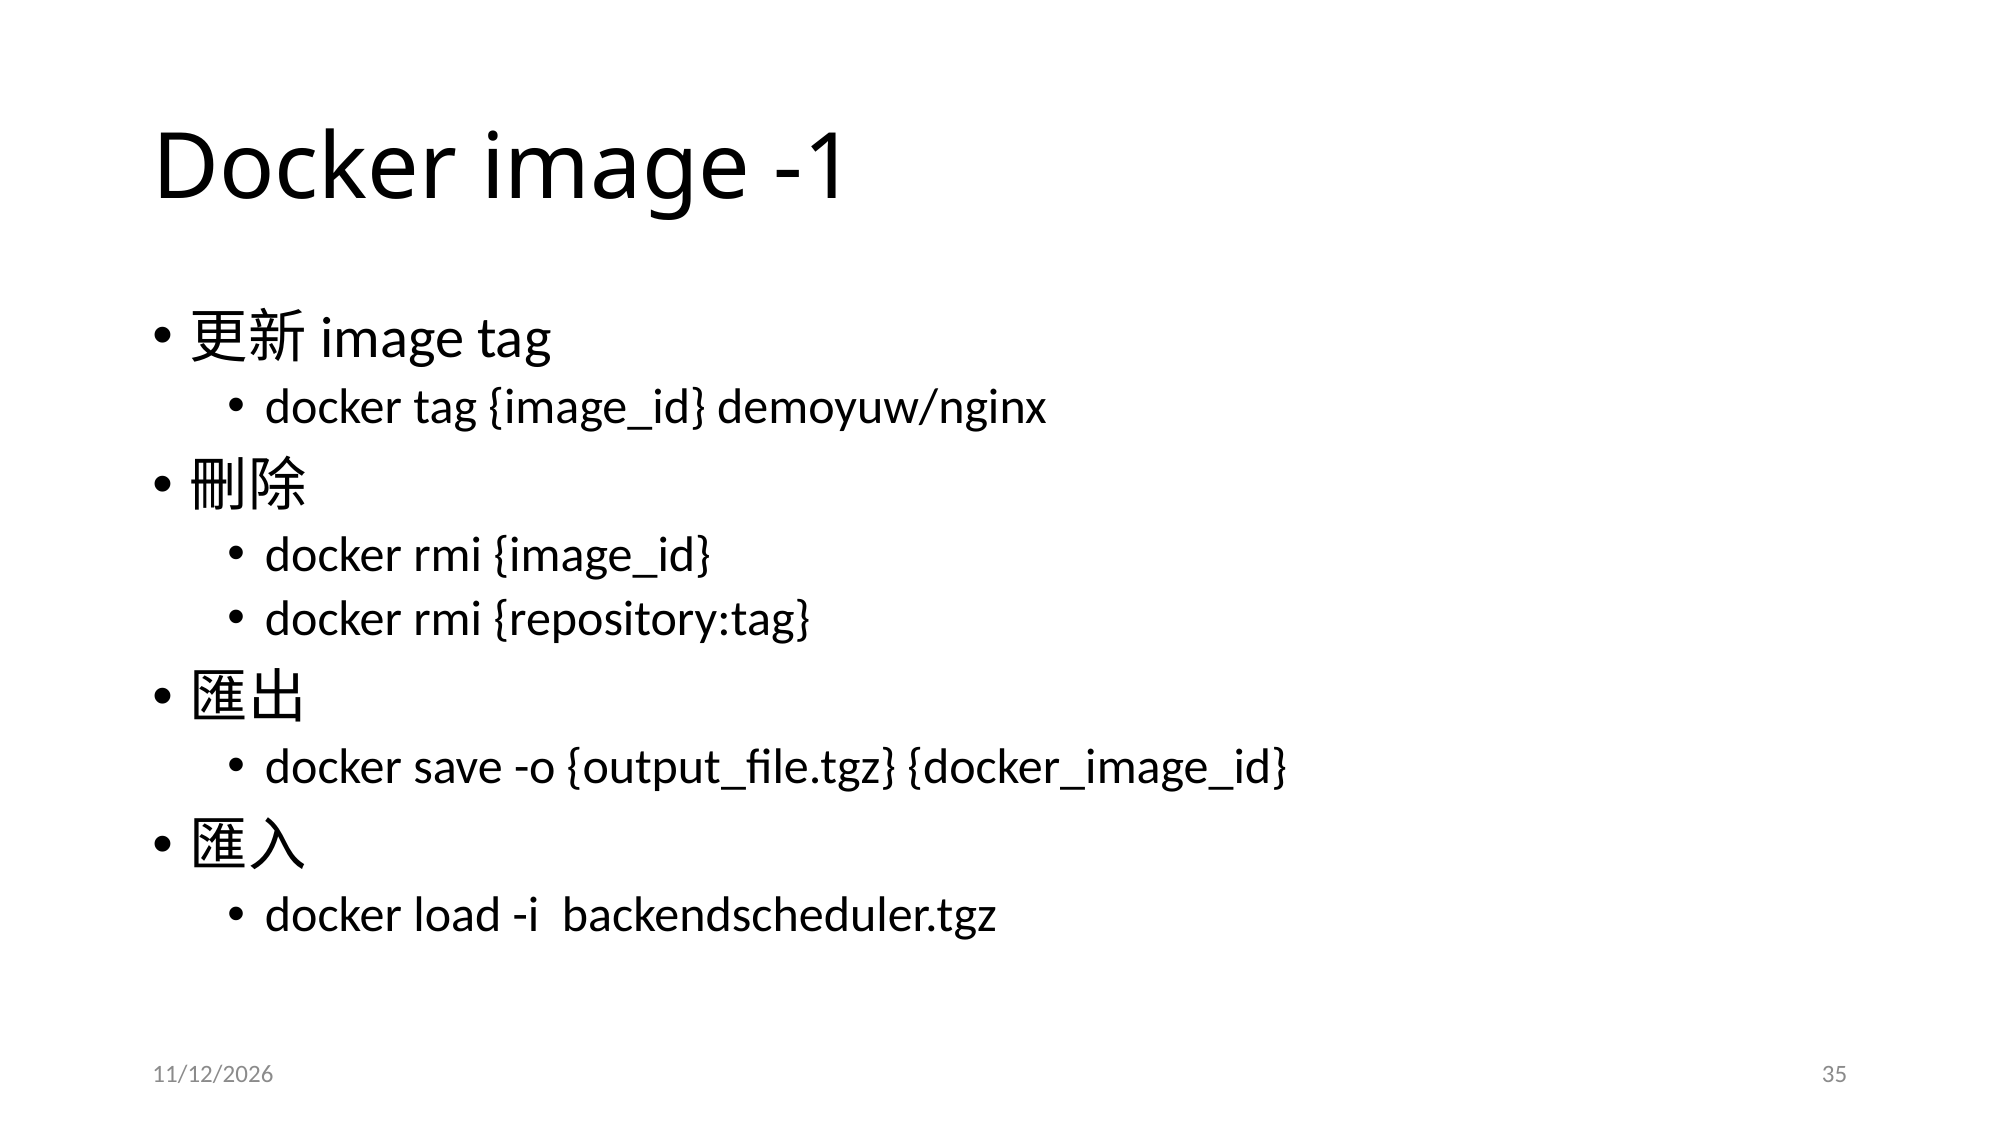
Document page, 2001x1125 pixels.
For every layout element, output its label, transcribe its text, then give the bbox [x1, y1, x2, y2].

list 更新image tag docker tag {image_id} demoyuw/nginx 刪除 docker rmi {image_id} docker rmi {repository:tag} 匯出 docker save -o {output_file.tgz} {docker_image_id} 匯入 docker load -i backendscheduler.tgz [137, 299, 1863, 1014]
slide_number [137, 1042, 588, 1103]
title Docker image -1 [137, 59, 1863, 278]
slide_number 35 [1412, 1042, 1863, 1103]
